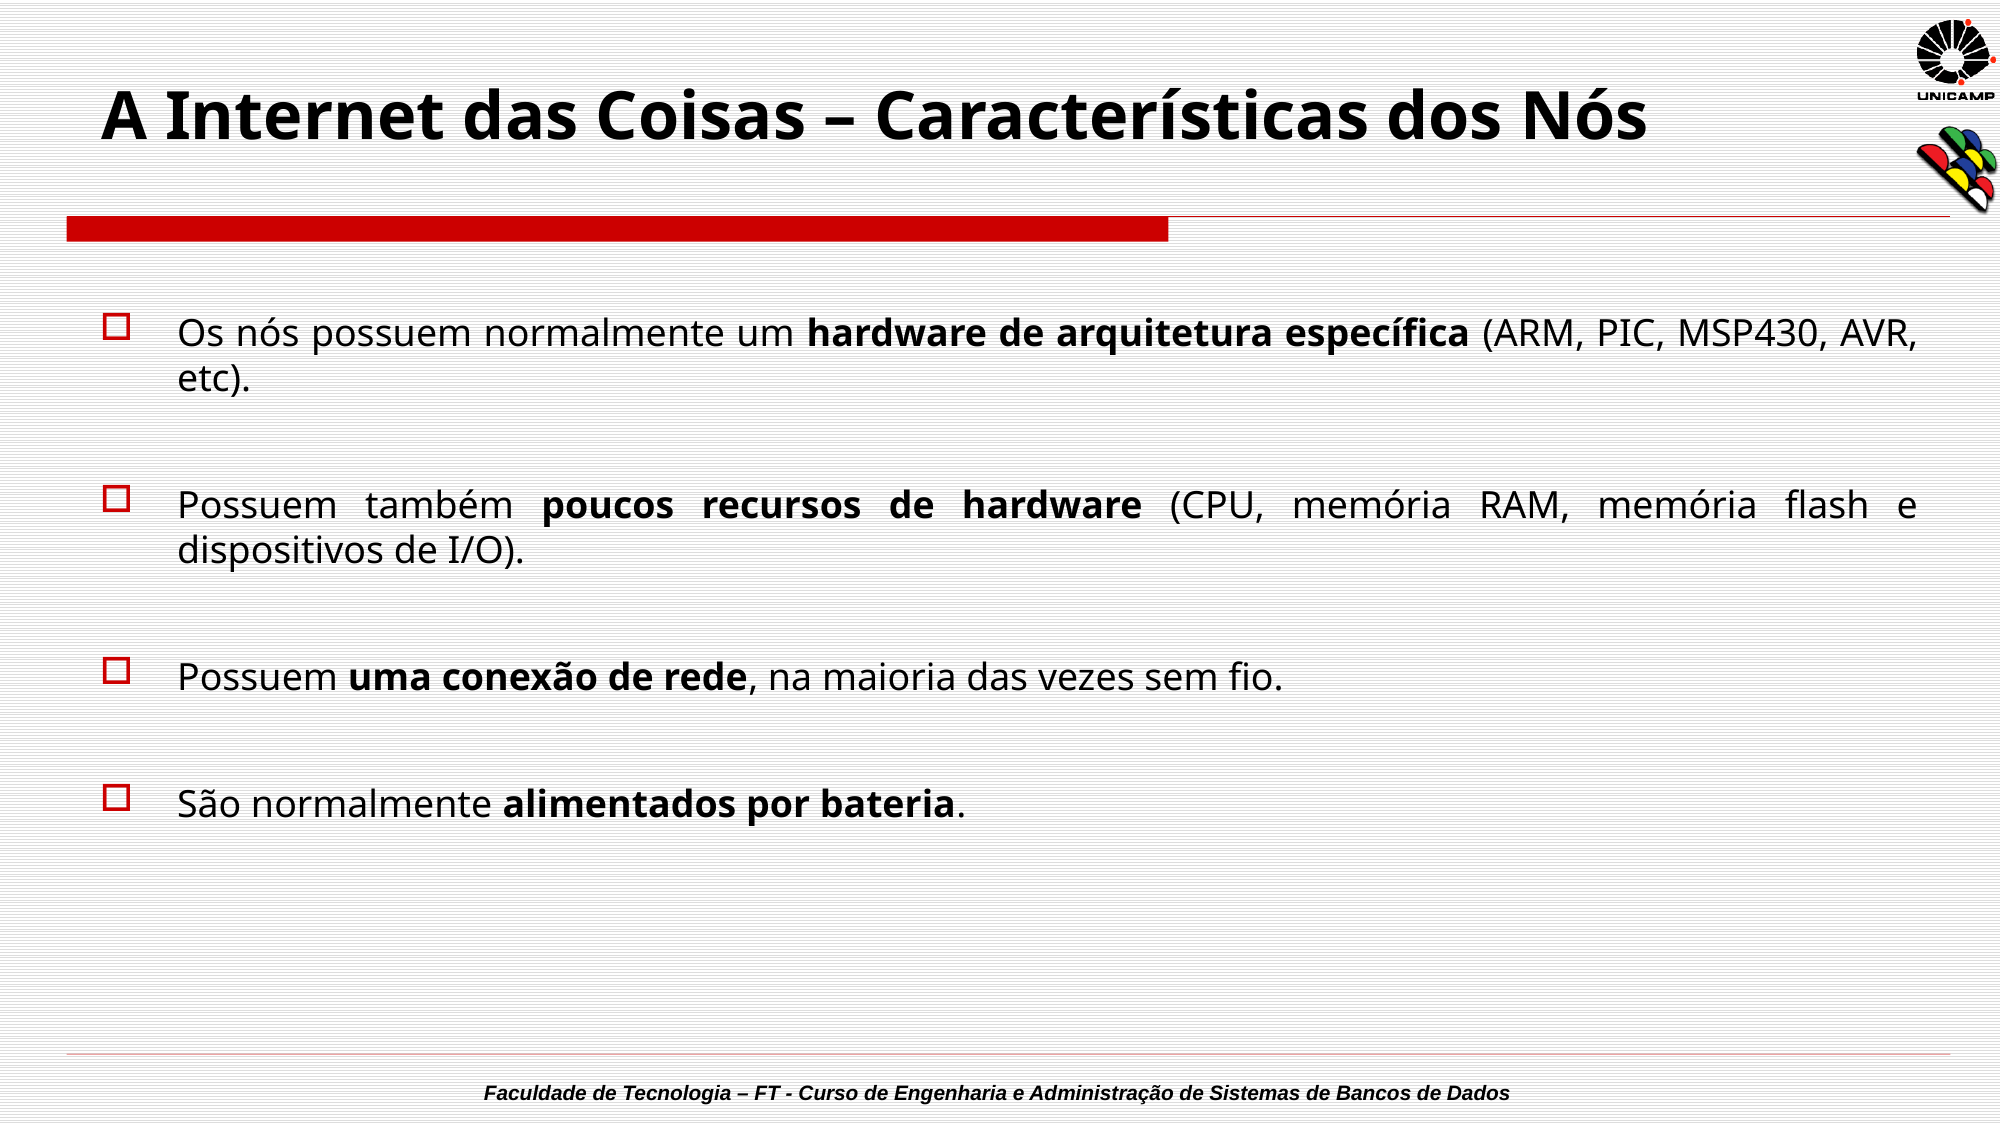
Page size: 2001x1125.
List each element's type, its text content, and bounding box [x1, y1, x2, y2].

text_box Faculdade de Tecnologia – FT - Curso de Engenharia e Administração de Sistemas de Bancos de Dados [149, 1058, 1851, 1125]
list Os nós possuem normalmente um hardware de arquitetura específica (ARM, PIC, MSP430, AVR, etc). Possuem também poucos recursos de hardware (CPU, memória RAM, memória flash e dispositivos de I/O). Possuem uma conexão de rede, na maioria das vezes sem fio. São normalmente alimentados por bateria. [85, 248, 1934, 1038]
picture [1917, 18, 1997, 100]
title A Internet das Coisas – Características dos Nós [86, 24, 1934, 200]
picture [1913, 125, 2000, 217]
